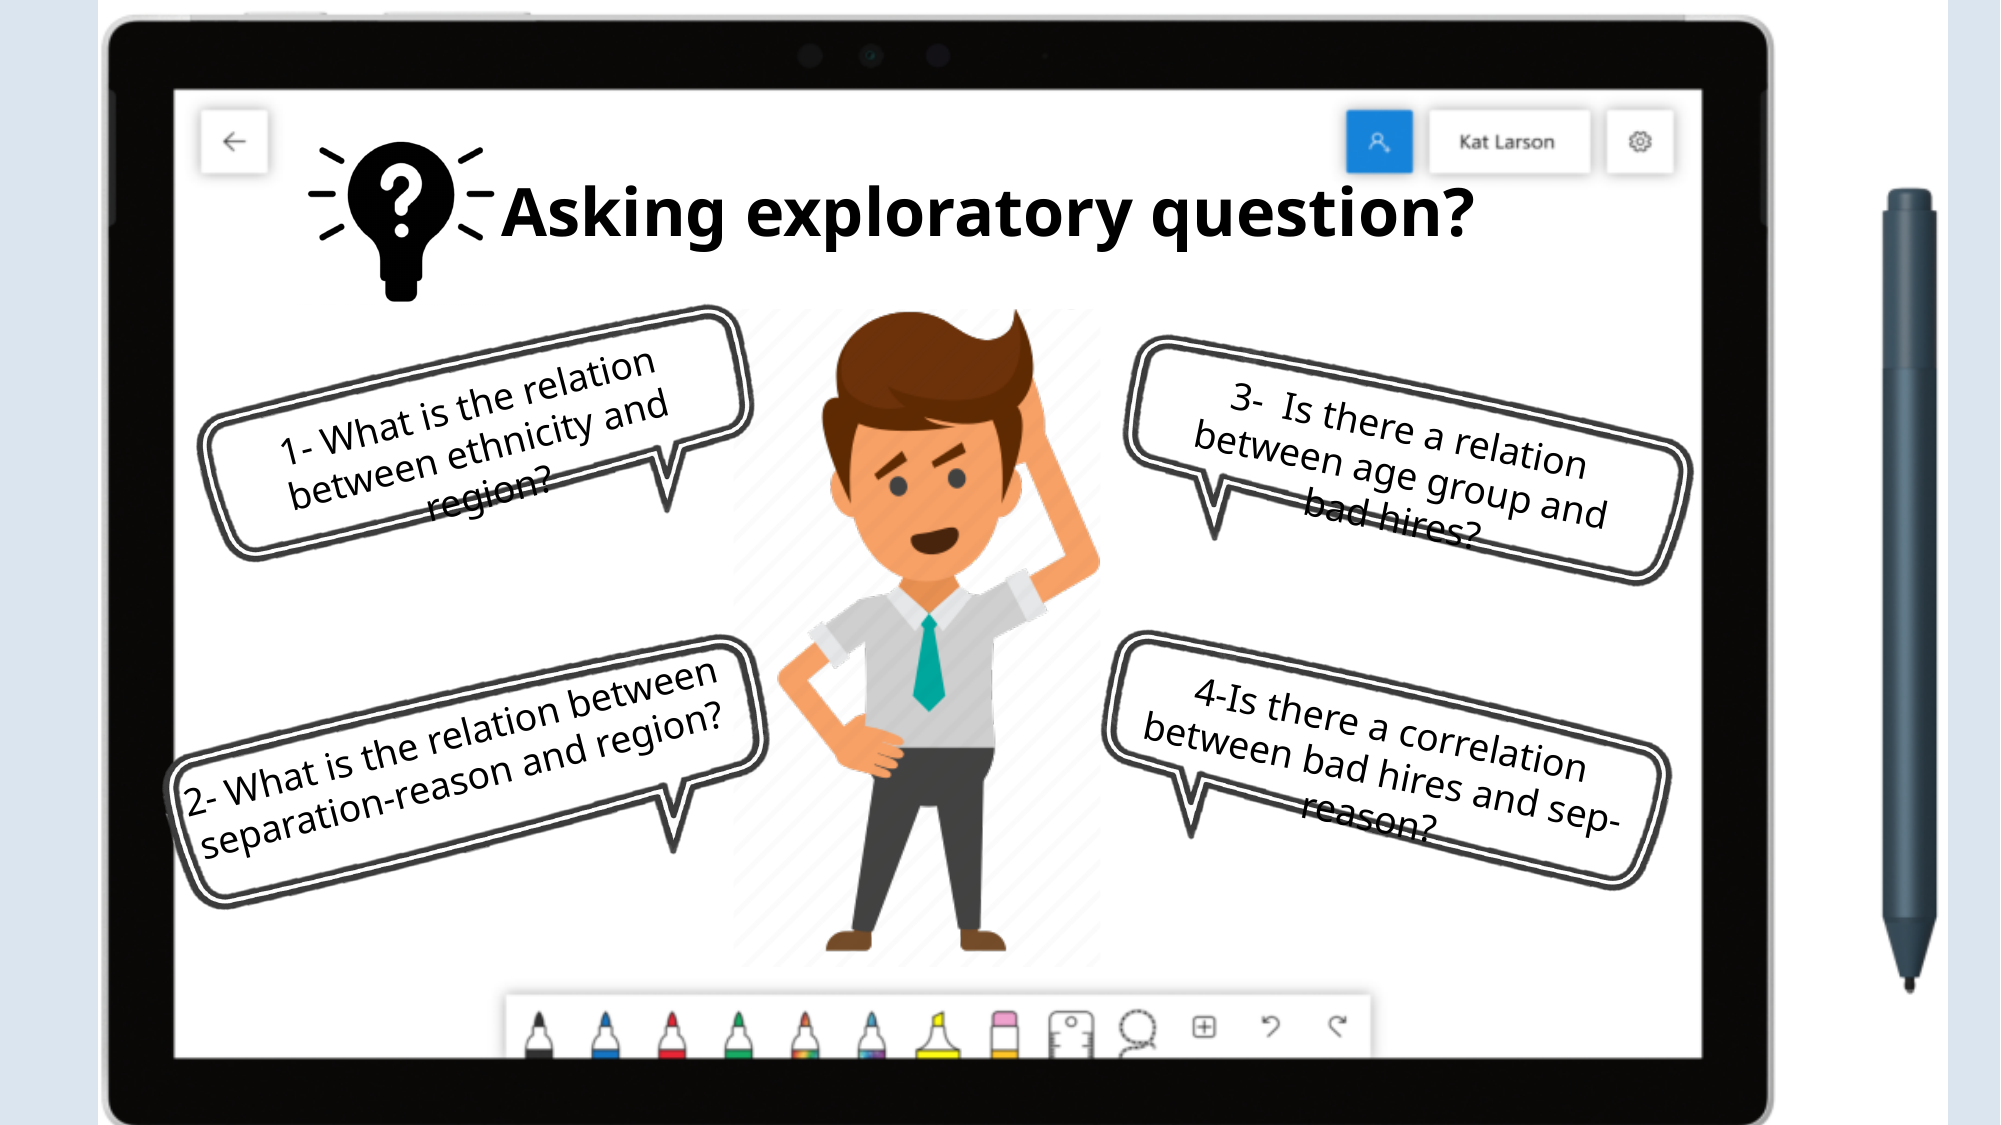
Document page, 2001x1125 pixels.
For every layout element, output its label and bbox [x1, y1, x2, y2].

text_box [98, 0, 1948, 1125]
text_box [1064, 323, 1713, 601]
text_box [177, 294, 811, 575]
text_box [140, 626, 831, 920]
picture [733, 309, 1101, 968]
text_box [1042, 621, 1692, 902]
picture [295, 116, 507, 294]
